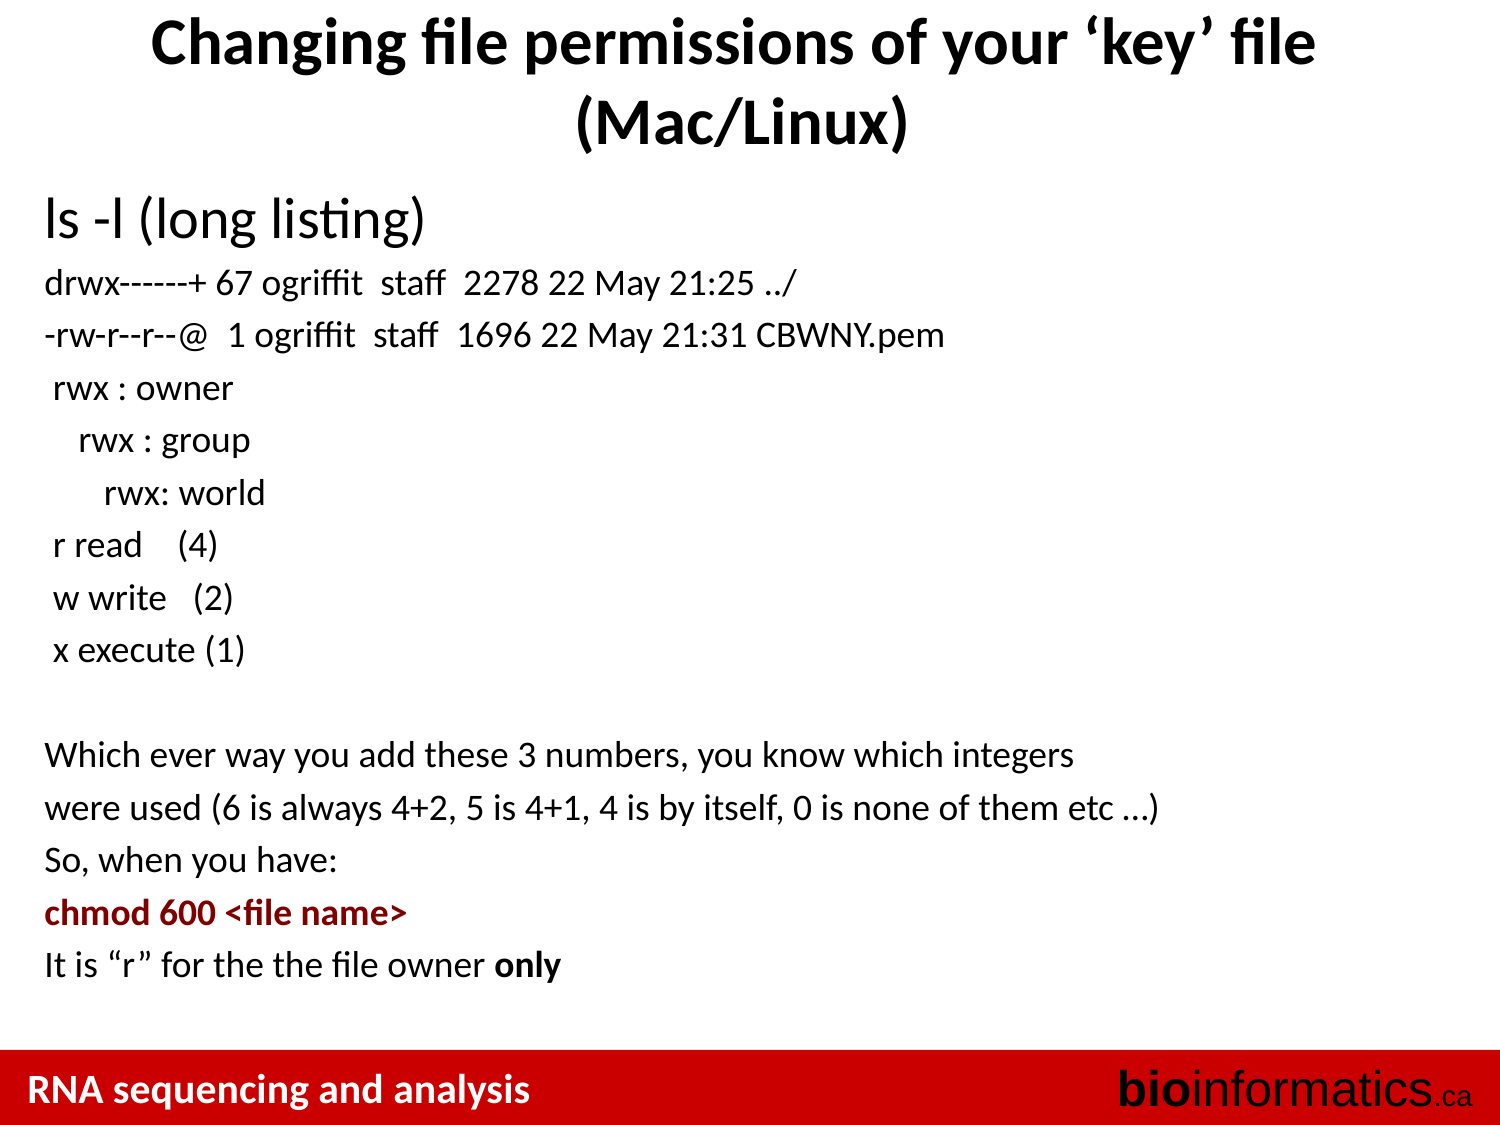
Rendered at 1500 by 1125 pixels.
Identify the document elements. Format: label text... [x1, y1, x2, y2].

title Changing file permissions of your ‘key’ file (Mac/Linux) [17, 7, 1468, 149]
list ls -l (long listing) drwx------+ 67 ogriffit staff 2278 22 May 21:25 ../ -rw-r--r--@ 1 ogriffit staff 1696 22 May 21:31 CBWNY.pem rwx : owner rwx : group rwx: world r read (4) w write (2) x execute (1) Which ever way you add these 3 numbers, you know which integers were used (6 is always 4+2, 5 is 4+1, 4 is by itself, 0 is none of them etc …) So, when you have: chmod 600 <file name> It is “r” for the the file owner only [29, 172, 1480, 1024]
